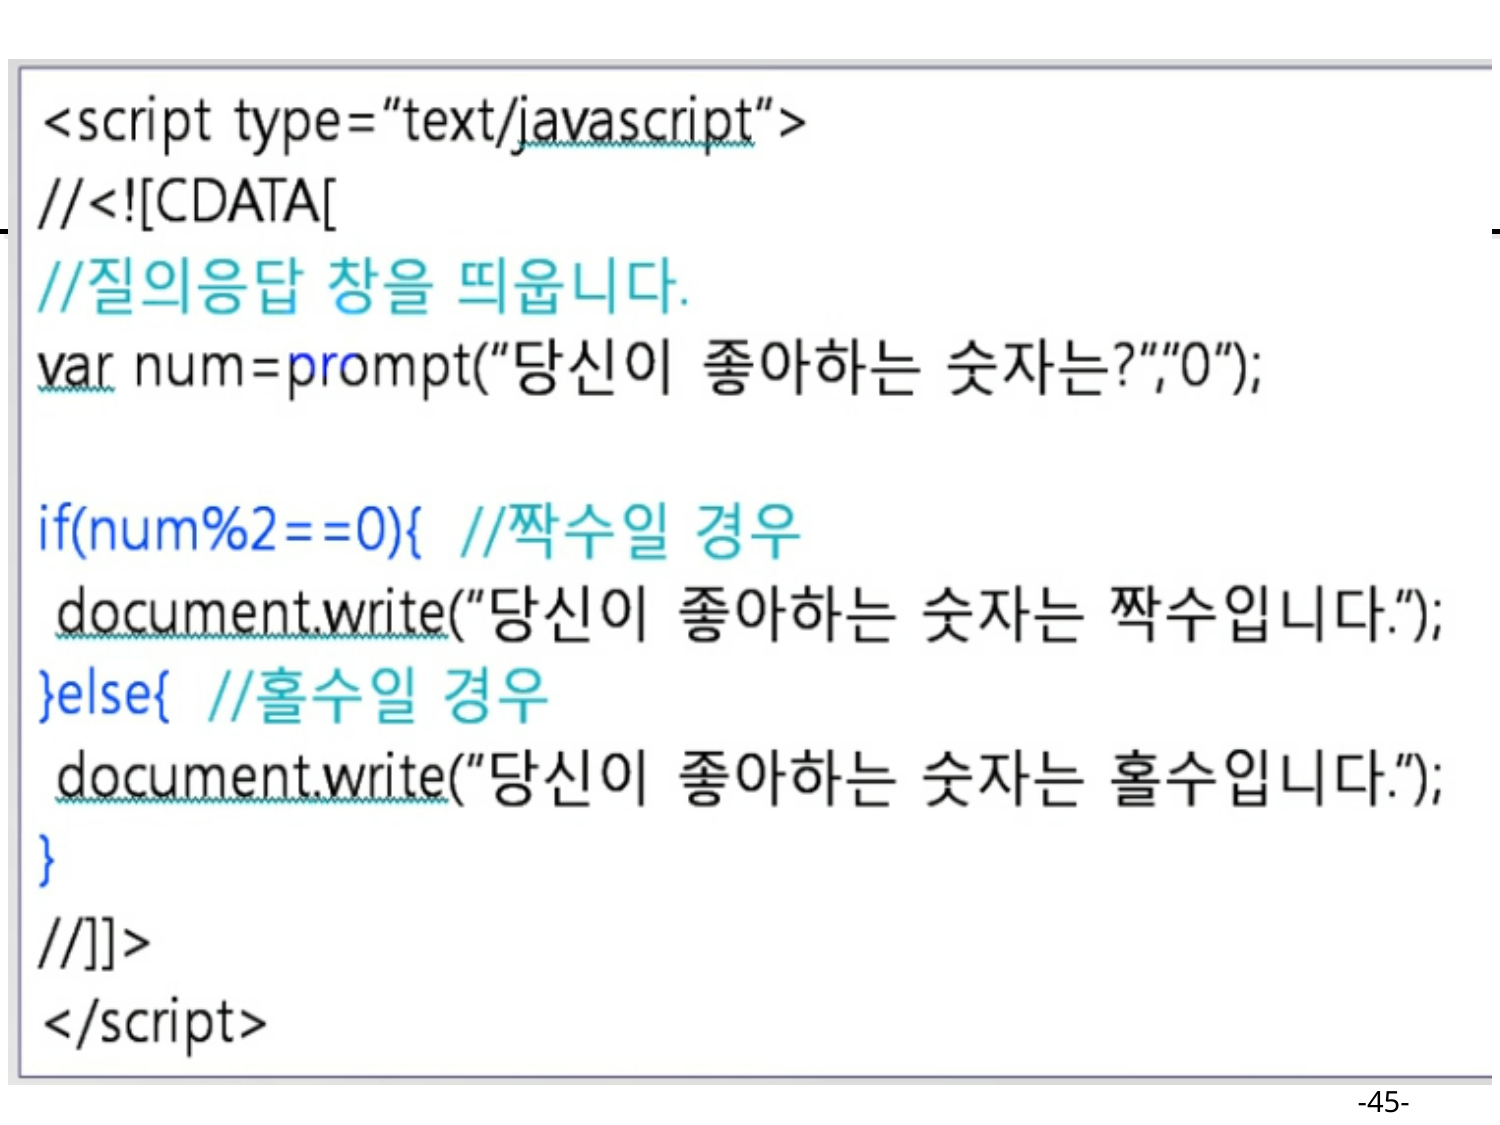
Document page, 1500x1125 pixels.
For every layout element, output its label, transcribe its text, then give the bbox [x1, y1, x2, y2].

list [8, 59, 1492, 1085]
slide_number 45 [1074, 1085, 1425, 1125]
